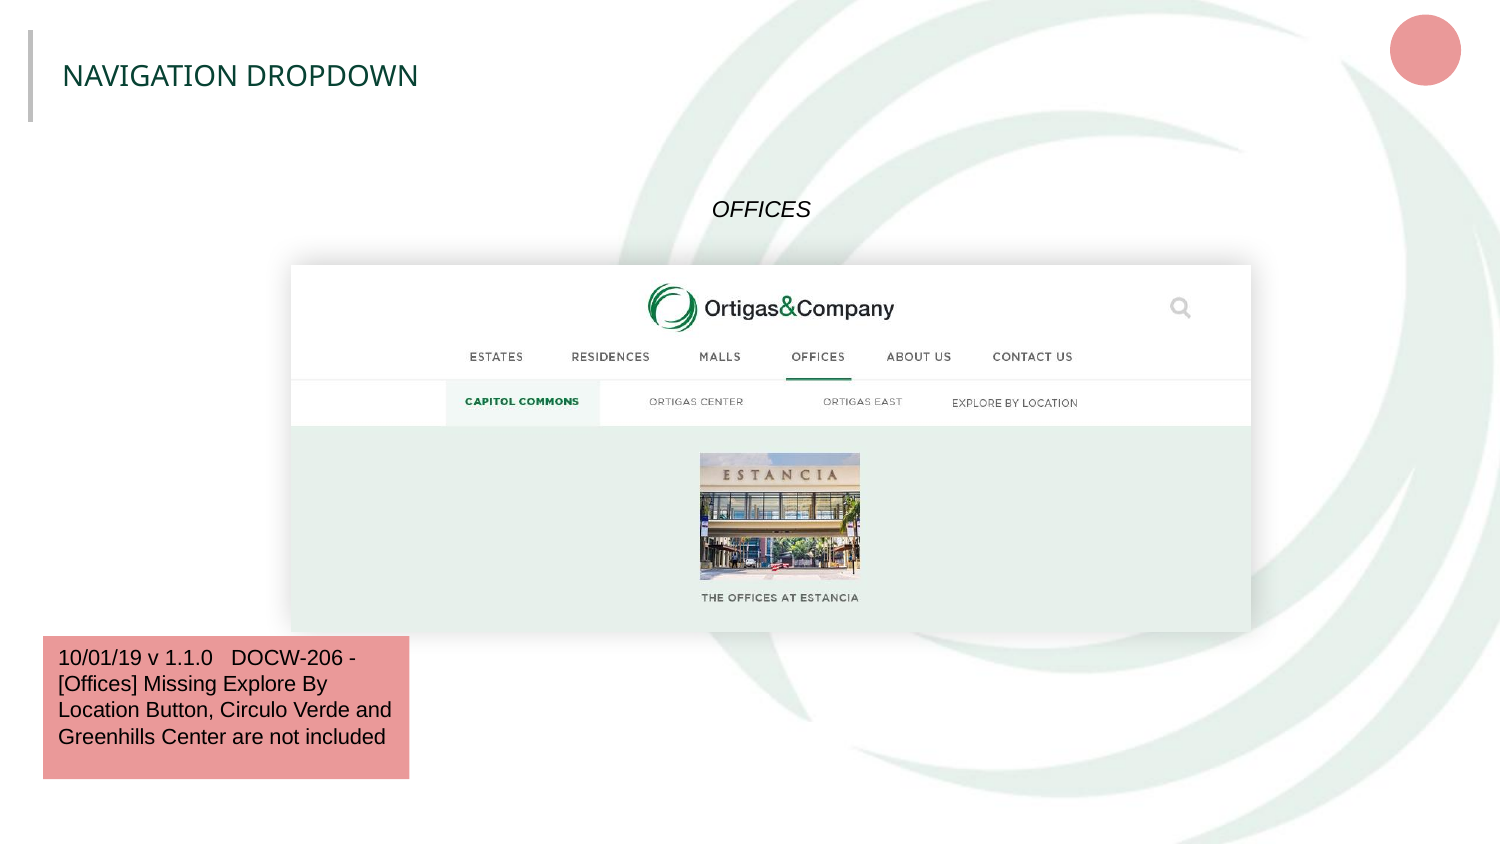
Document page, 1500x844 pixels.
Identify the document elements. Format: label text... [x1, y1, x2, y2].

text_box [1390, 14, 1462, 86]
text_box NAVIGATION DROPDOWN [47, 50, 474, 100]
picture [0, 0, 1500, 844]
text_box 10/01/19 v 1.1.0 DOCW-206 - [Offices] Missing Explore By Location Button, Circulo Verde and Greenhills Center are not included [43, 636, 410, 780]
text_box OFFICES [696, 184, 831, 230]
